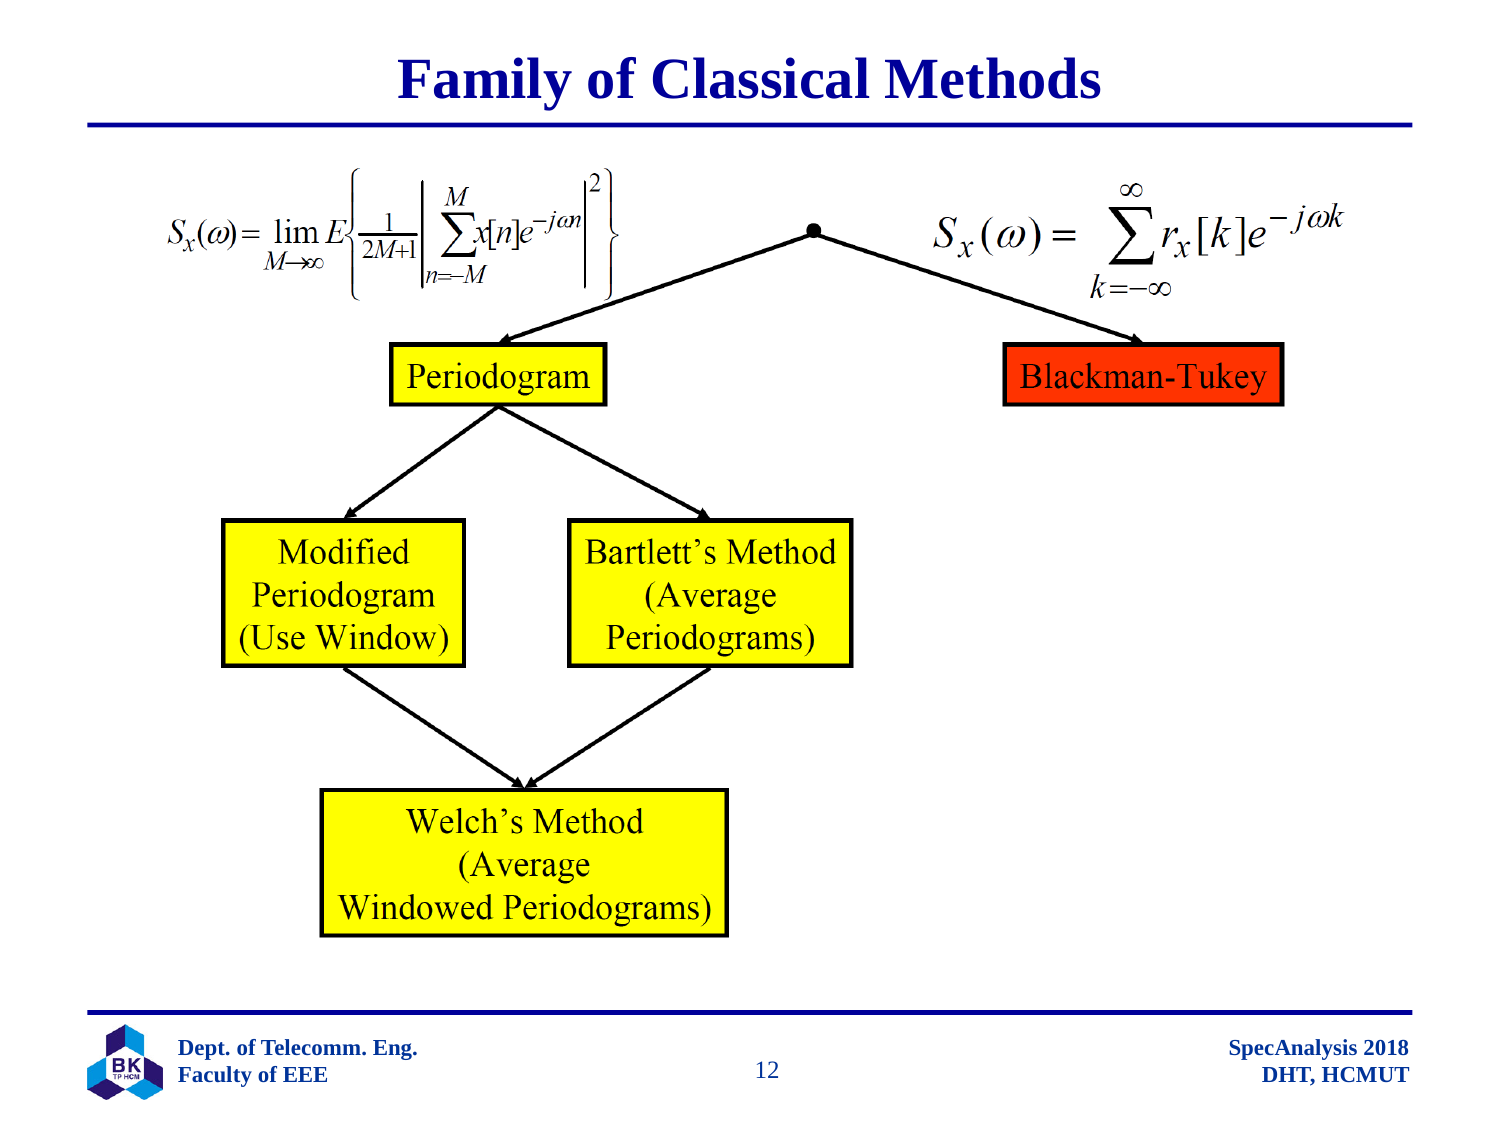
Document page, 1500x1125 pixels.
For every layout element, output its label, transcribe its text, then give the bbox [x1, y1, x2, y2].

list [149, 156, 1351, 938]
picture [87, 1024, 163, 1100]
title Family of Classical Methods [0, 37, 1500, 113]
slide_number 12 [424, 1037, 976, 1101]
